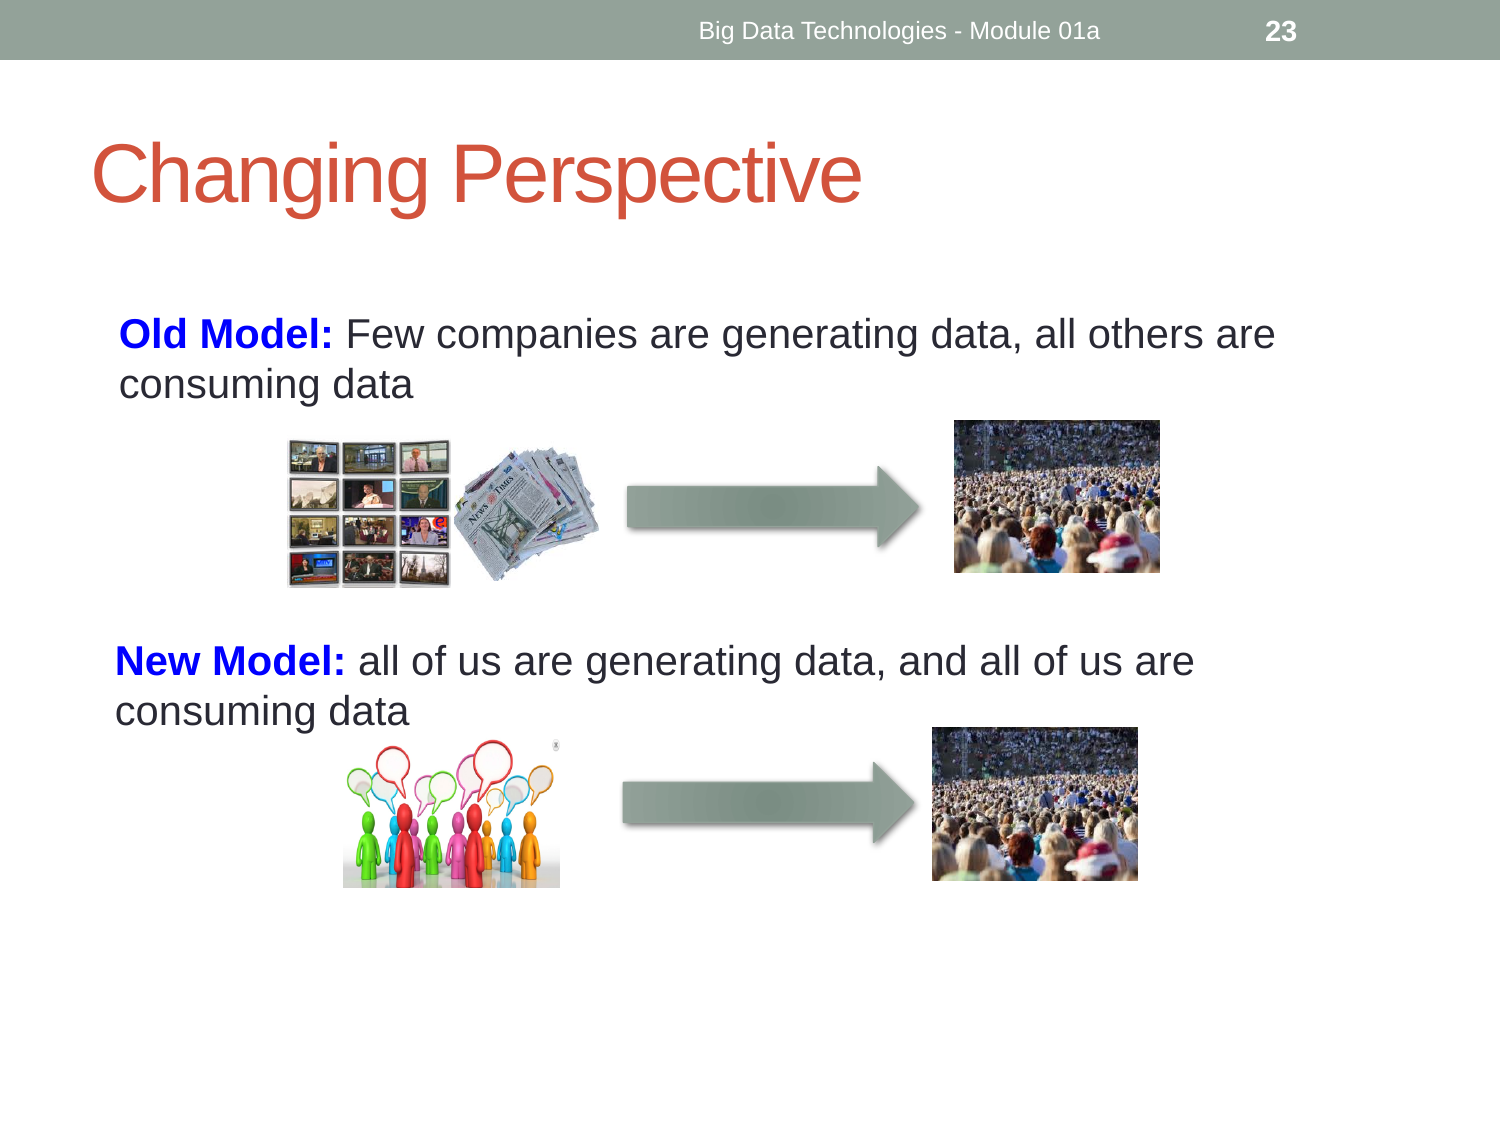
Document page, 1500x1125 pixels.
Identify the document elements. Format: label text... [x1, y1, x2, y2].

text_box [622, 761, 915, 844]
picture [342, 737, 560, 888]
title Changing Perspective [75, 87, 1425, 250]
picture [931, 727, 1138, 881]
picture [953, 419, 1160, 573]
text_box [627, 466, 919, 548]
footer Big Data Technologies - Module 01a [562, 3, 1238, 57]
picture [287, 434, 452, 588]
slide_number 23 [1250, 3, 1425, 57]
picture [454, 434, 601, 582]
text_box Old Model: Few companies are generating data, all others are consuming data [103, 299, 1304, 415]
text_box New Model: all of us are generating data, and all of us are consuming data [99, 626, 1366, 741]
